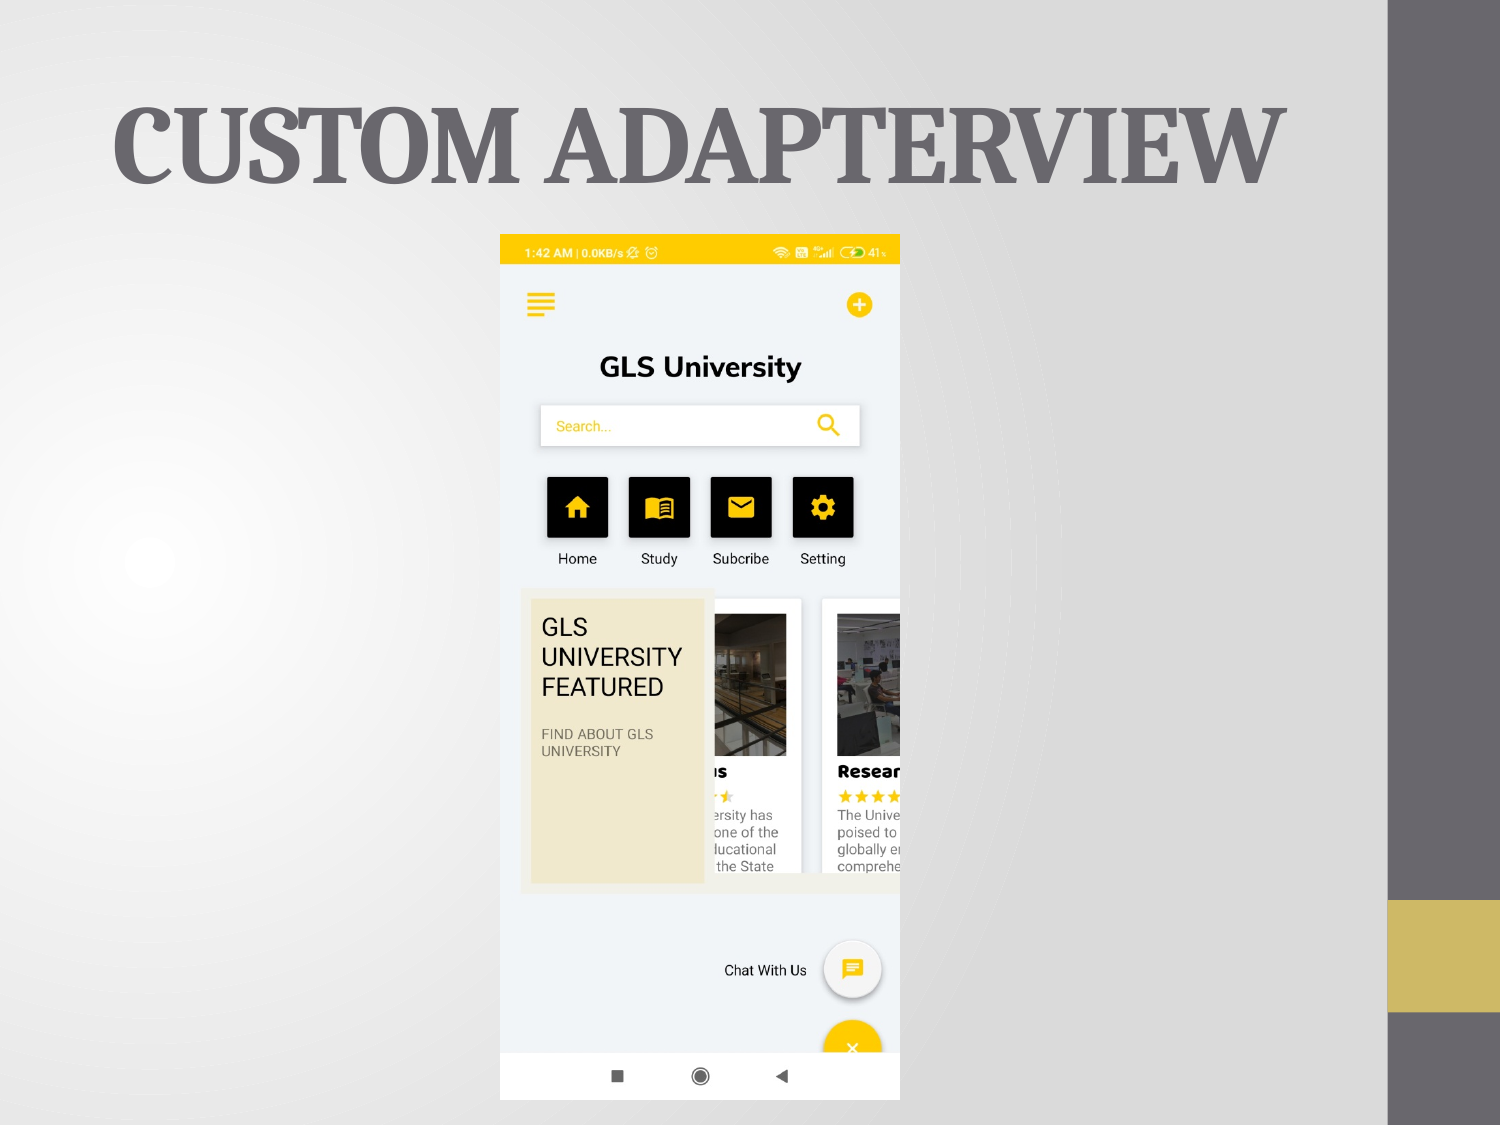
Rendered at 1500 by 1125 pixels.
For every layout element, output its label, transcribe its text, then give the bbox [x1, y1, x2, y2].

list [499, 233, 901, 1101]
title CUSTOM ADAPTERVIEW [75, 45, 1325, 233]
